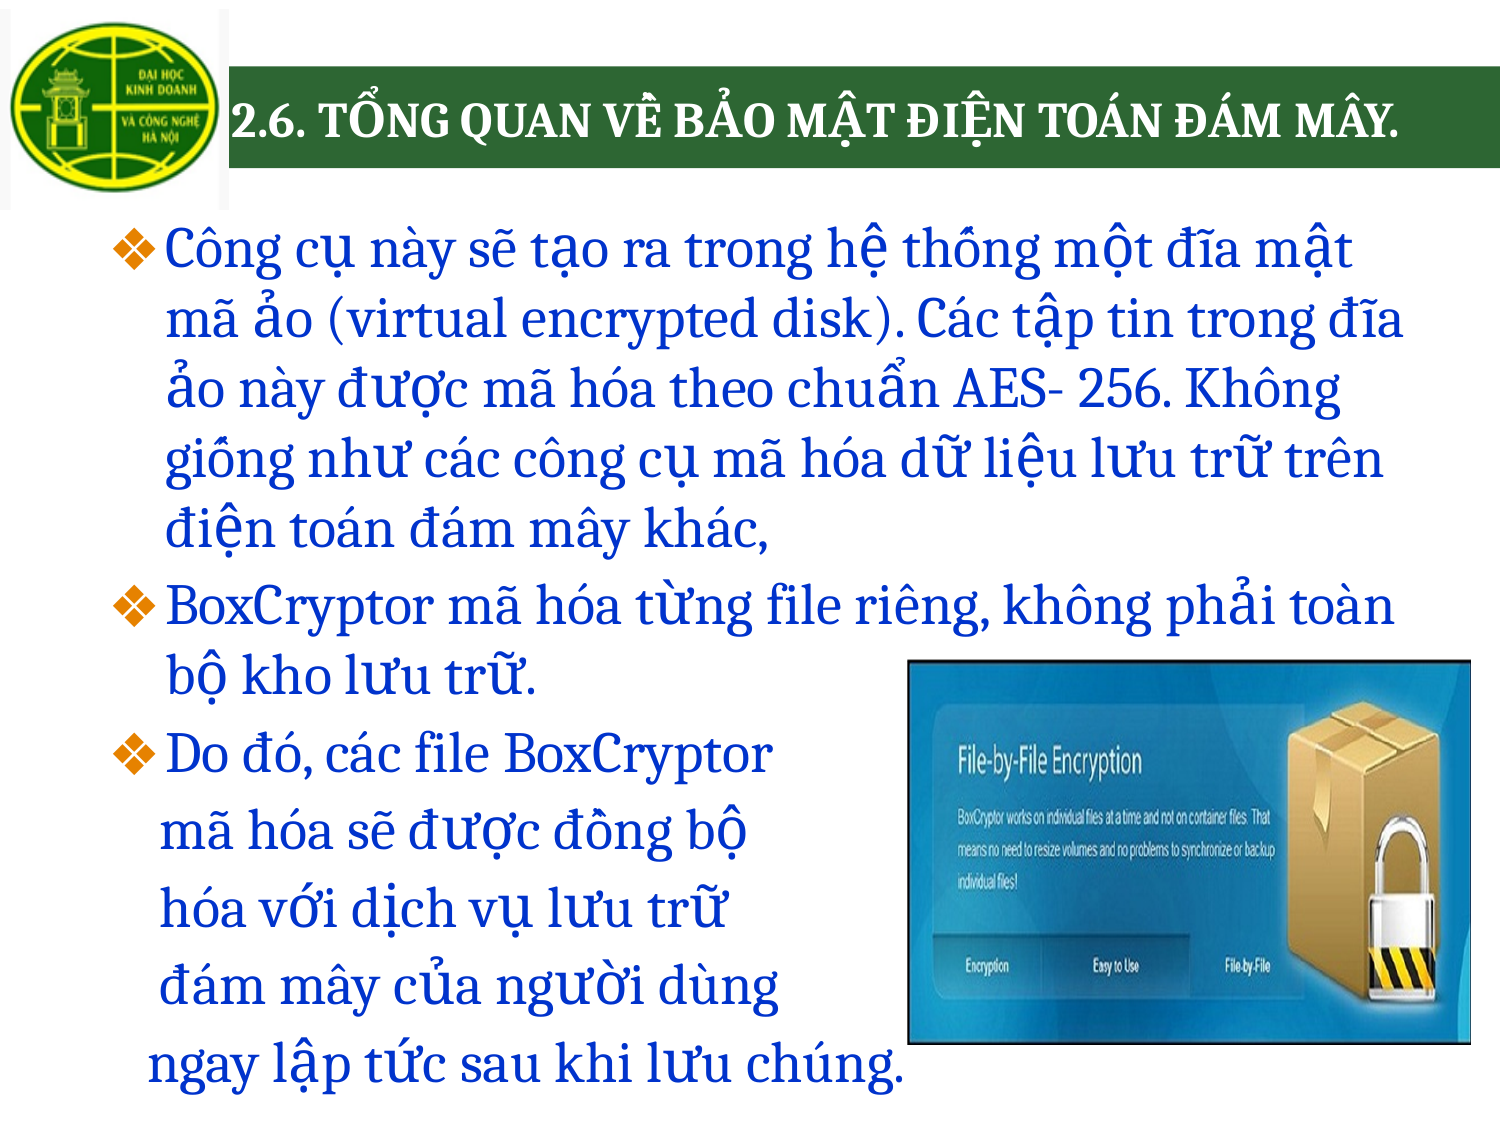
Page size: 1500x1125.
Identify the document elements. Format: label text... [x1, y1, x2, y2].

list Công cụ này sẽ tạo ra trong hệ thống một đĩa mật mã ảo (virtual encrypted disk). Các tập tin trong đĩa ảo này được mã hóa theo chuẩn AES- 256. Không giống như các công cụ mã hóa dữ liệu lưu trữ trên điện toán đám mây khác, BoxCryptor mã hóa từng file riêng, không phải toàn bộ kho lưu trữ. Do đó, các file BoxCryptor mã hóa sẽ được đồng bộ hóa với dịch vụ lưu trữ đám mây của người dùng ngay lập tức sau khi lưu chúng. [75, 201, 1425, 1063]
picture [0, 9, 229, 210]
picture [905, 658, 1471, 1045]
title 2.6. TỔNG QUAN VỀ BẢO MẬT ĐIỆN TOÁN ĐÁM MÂY. [216, 77, 1471, 158]
